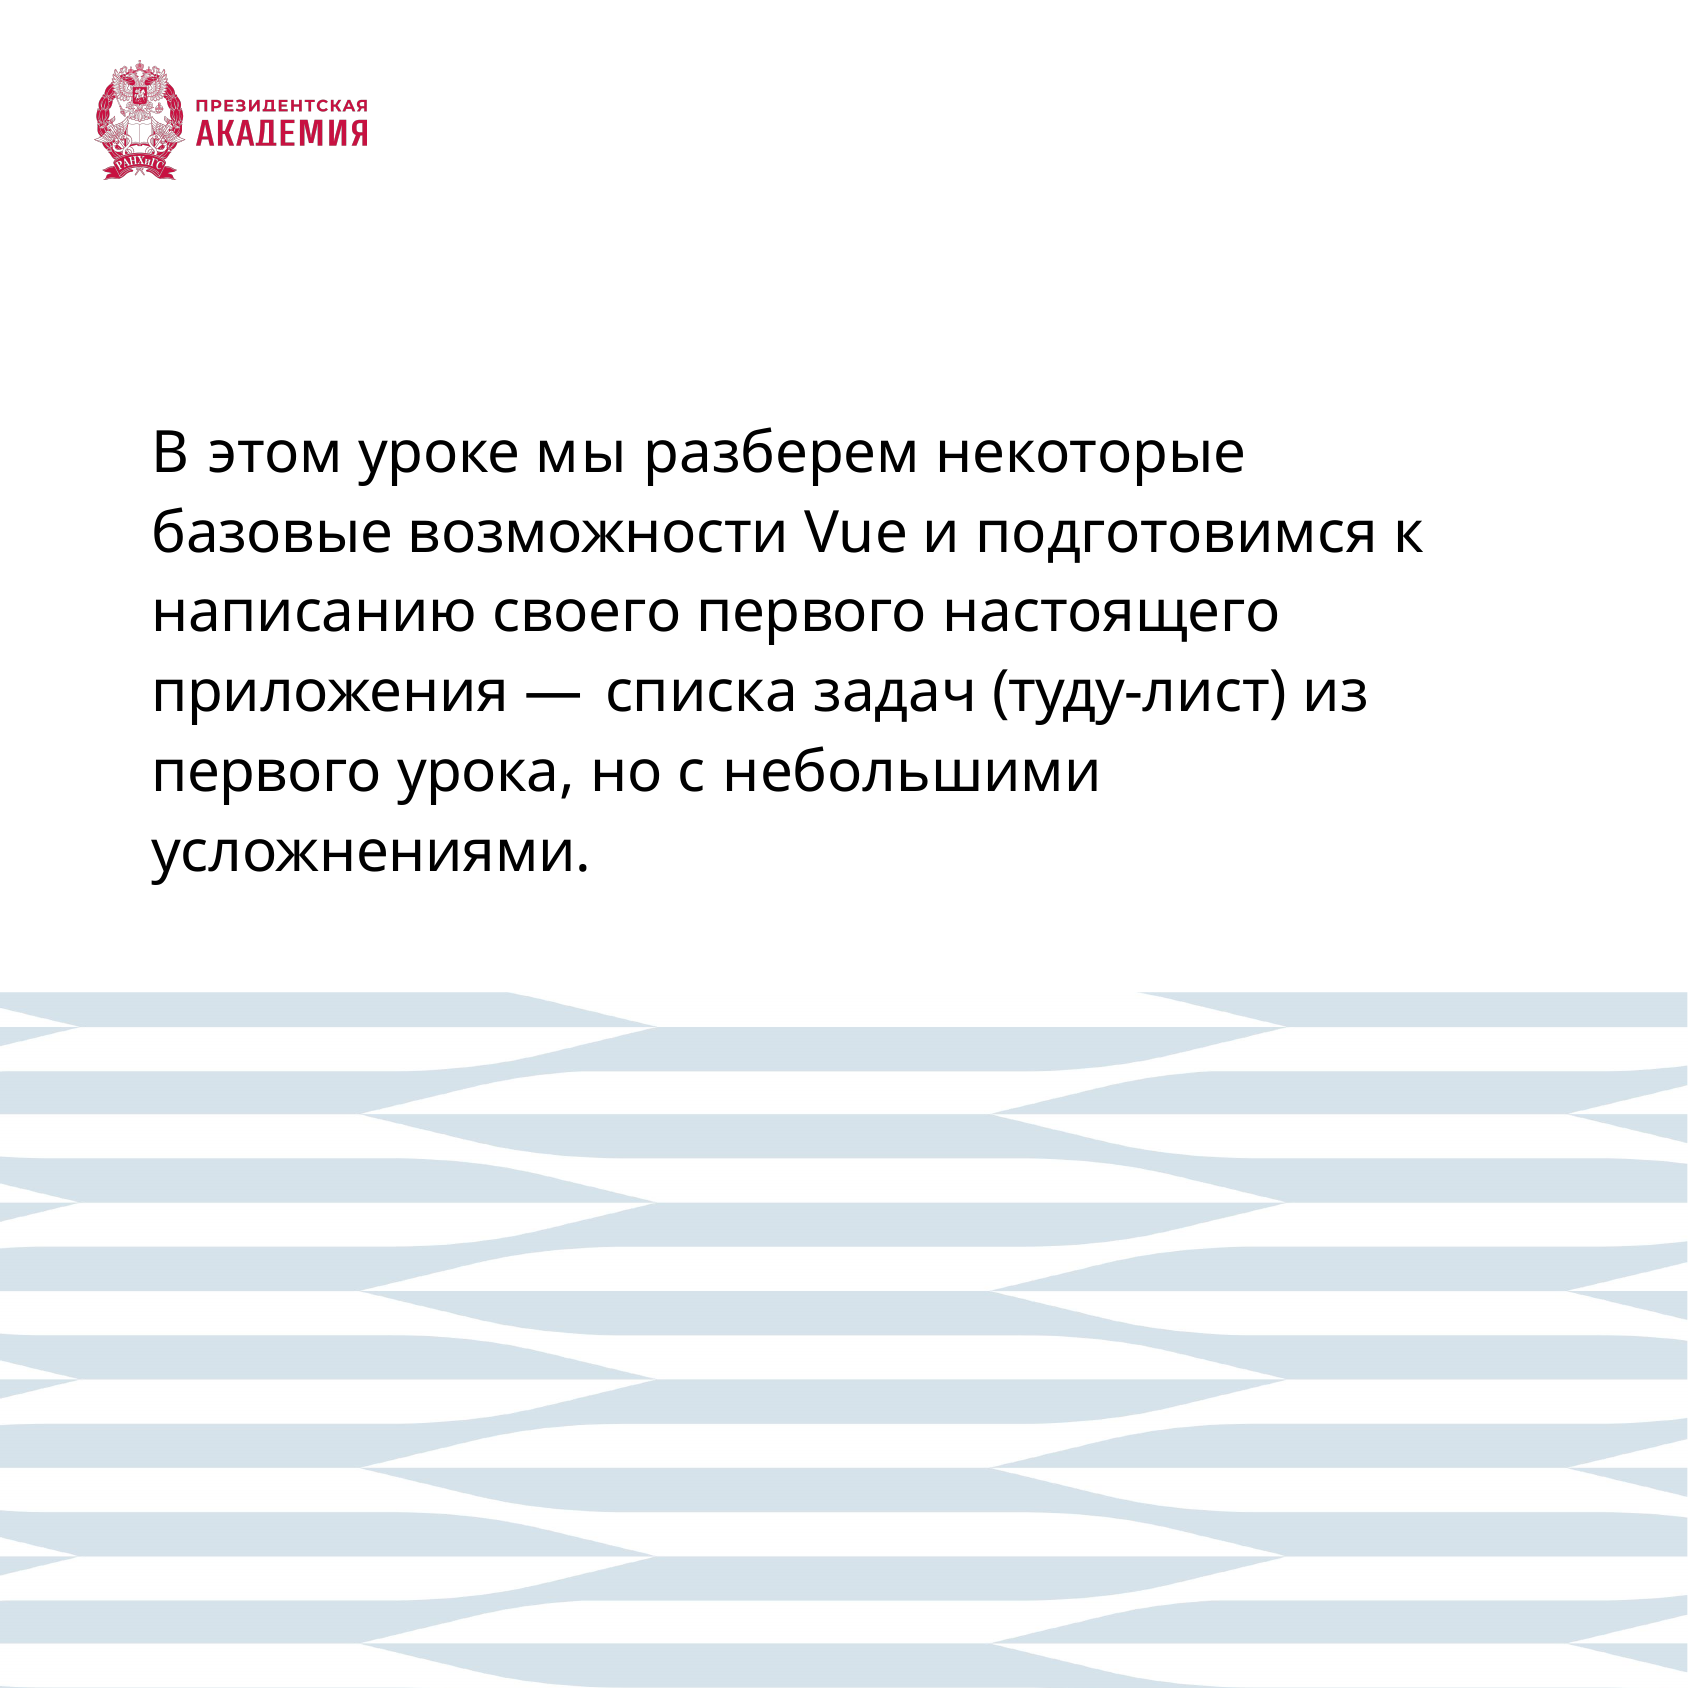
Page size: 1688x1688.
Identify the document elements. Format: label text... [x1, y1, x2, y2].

picture [93, 60, 367, 181]
title В этом уроке мы разберем некоторые базовые возможности Vue и подготовимся к написанию своего первого настоящего приложения — списка задач (туду-лист) из первого урока, но с небольшими усложнениями. [149, 402, 1435, 883]
picture [0, 992, 1688, 1688]
